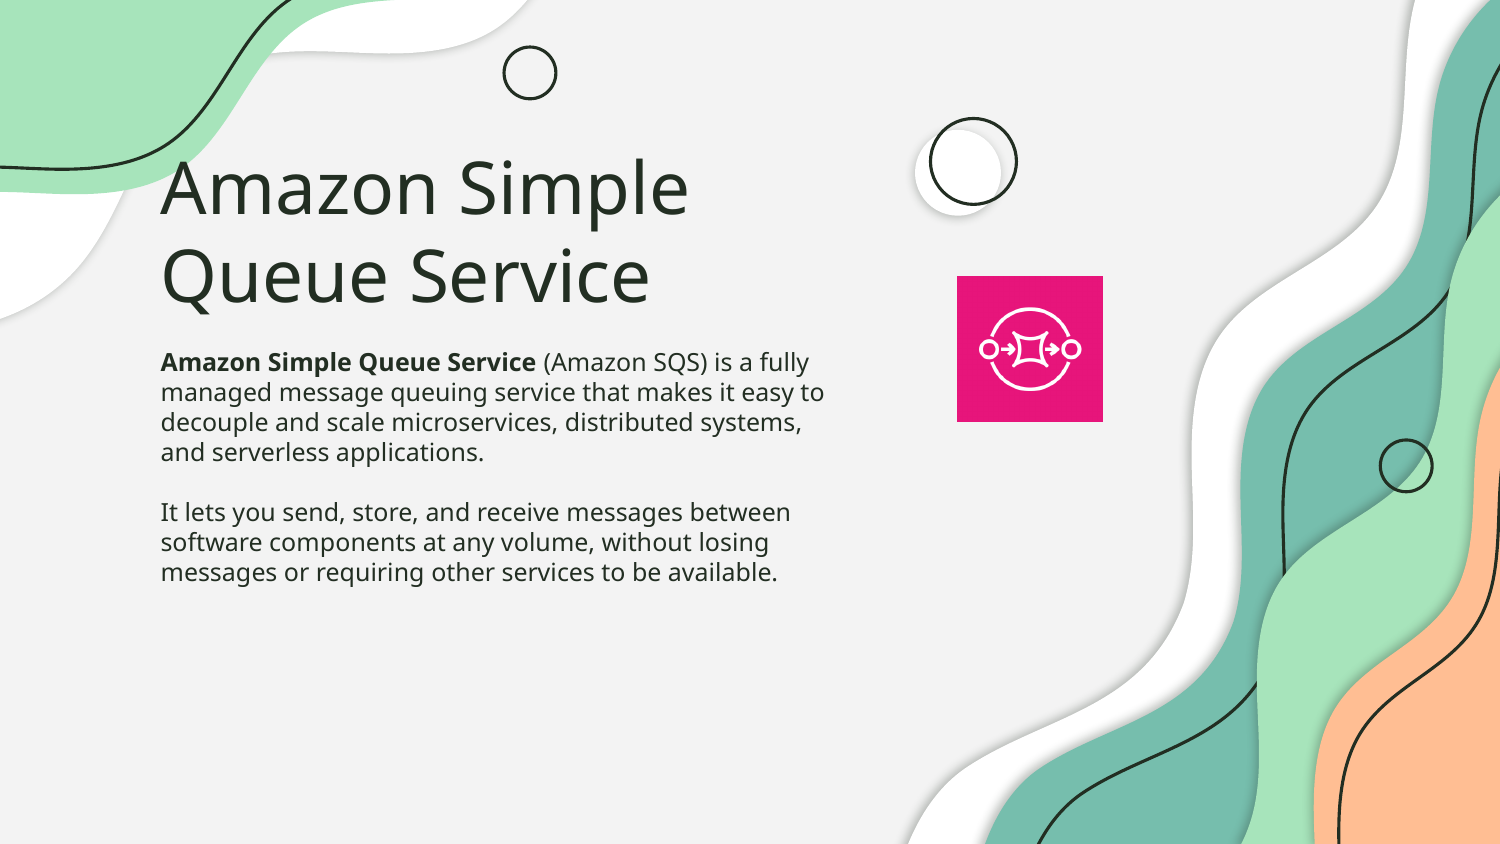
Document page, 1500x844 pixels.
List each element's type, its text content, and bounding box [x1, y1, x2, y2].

picture [957, 276, 1104, 423]
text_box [914, 118, 1017, 216]
list Amazon Simple Queue Service (Amazon SQS) is a fully managed message queuing service that makes it easy to decouple and scale microservices, distributed systems, and serverless applications. It lets you send, store, and receive messages between software components at any volume, without losing messages or requiring other services to be available. [145, 331, 861, 762]
title Amazon Simple Queue Service [145, 221, 799, 331]
